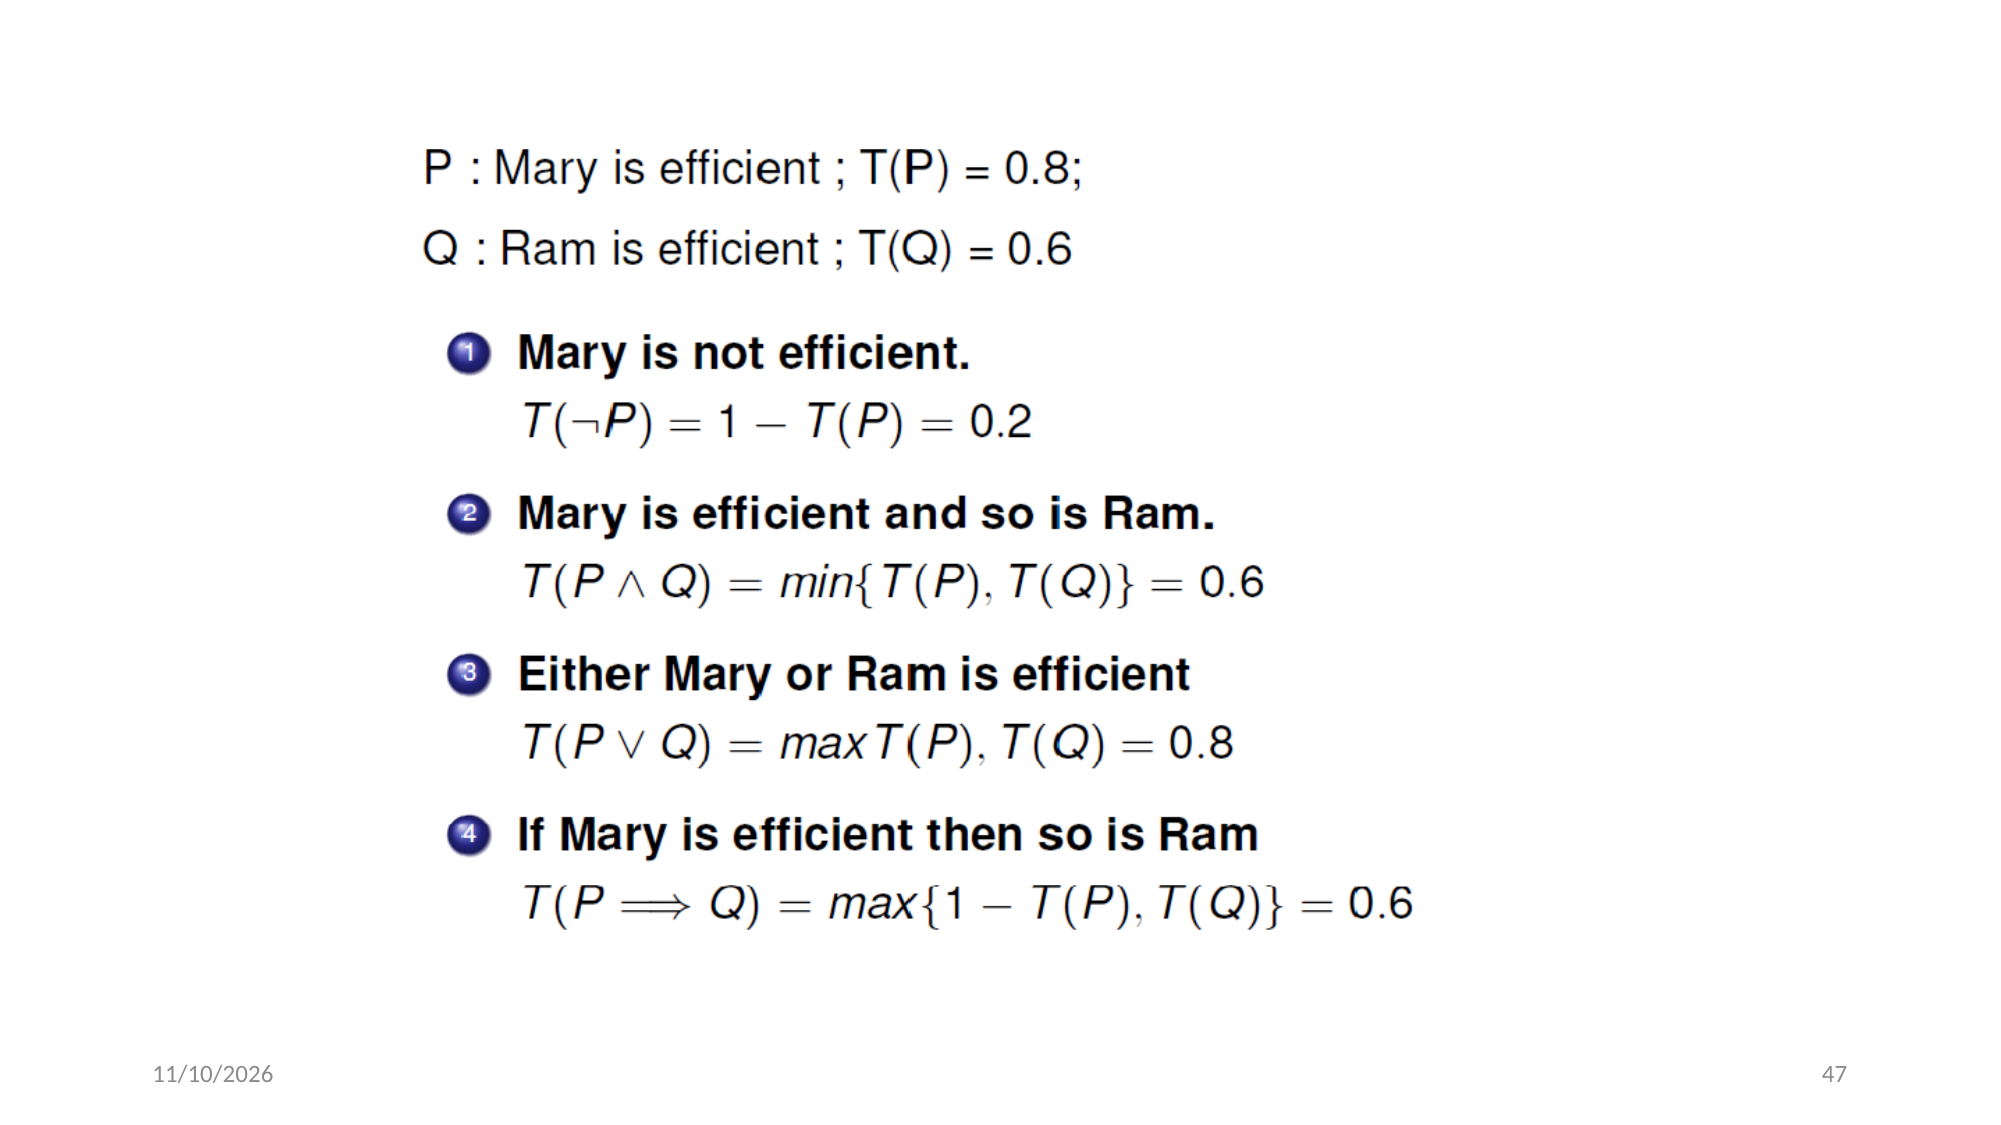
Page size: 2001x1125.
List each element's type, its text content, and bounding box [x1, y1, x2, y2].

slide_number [137, 1042, 588, 1103]
slide_number 47 [1752, 1042, 1863, 1103]
picture [389, 109, 1579, 980]
